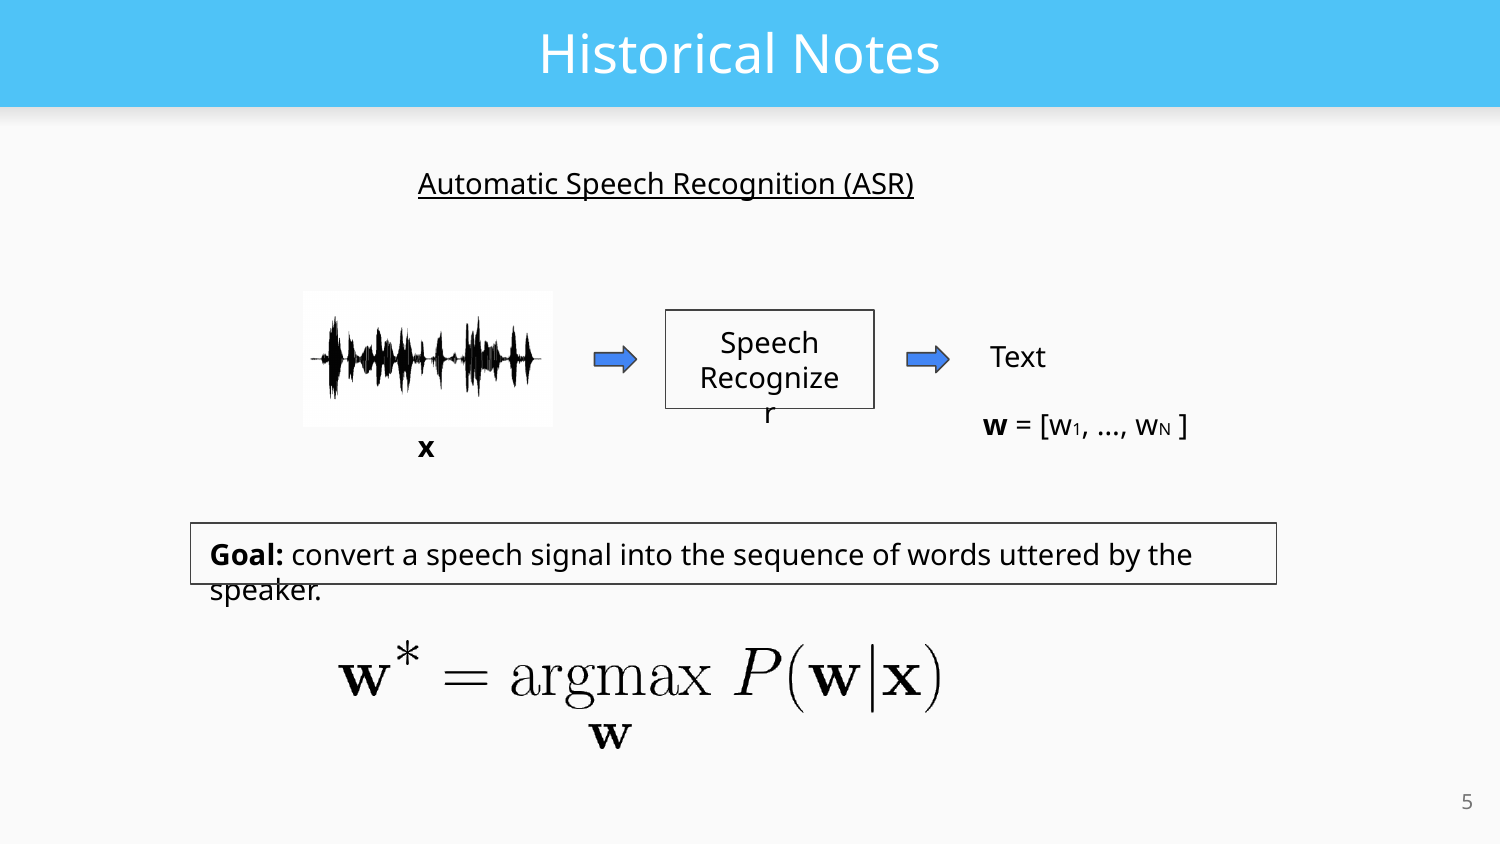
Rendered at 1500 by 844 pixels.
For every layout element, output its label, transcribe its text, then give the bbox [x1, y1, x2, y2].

text_box Goal: convert a speech signal into the sequence of words uttered by the speaker. [194, 521, 1327, 622]
text_box Text [975, 323, 1067, 385]
picture [302, 291, 553, 428]
text_box w = [w1, …, wN ] [967, 391, 1257, 453]
title Historical Notes [16, 2, 1464, 102]
text_box Automatic Speech Recognition (ASR) [402, 150, 984, 237]
picture [338, 640, 940, 750]
text_box [594, 346, 637, 373]
text_box [665, 309, 875, 409]
text_box [907, 346, 950, 373]
text_box [190, 522, 1277, 585]
slide_number ‹#› [1398, 770, 1489, 835]
text_box x [402, 436, 495, 475]
text_box Speech Recognizer [678, 309, 861, 372]
